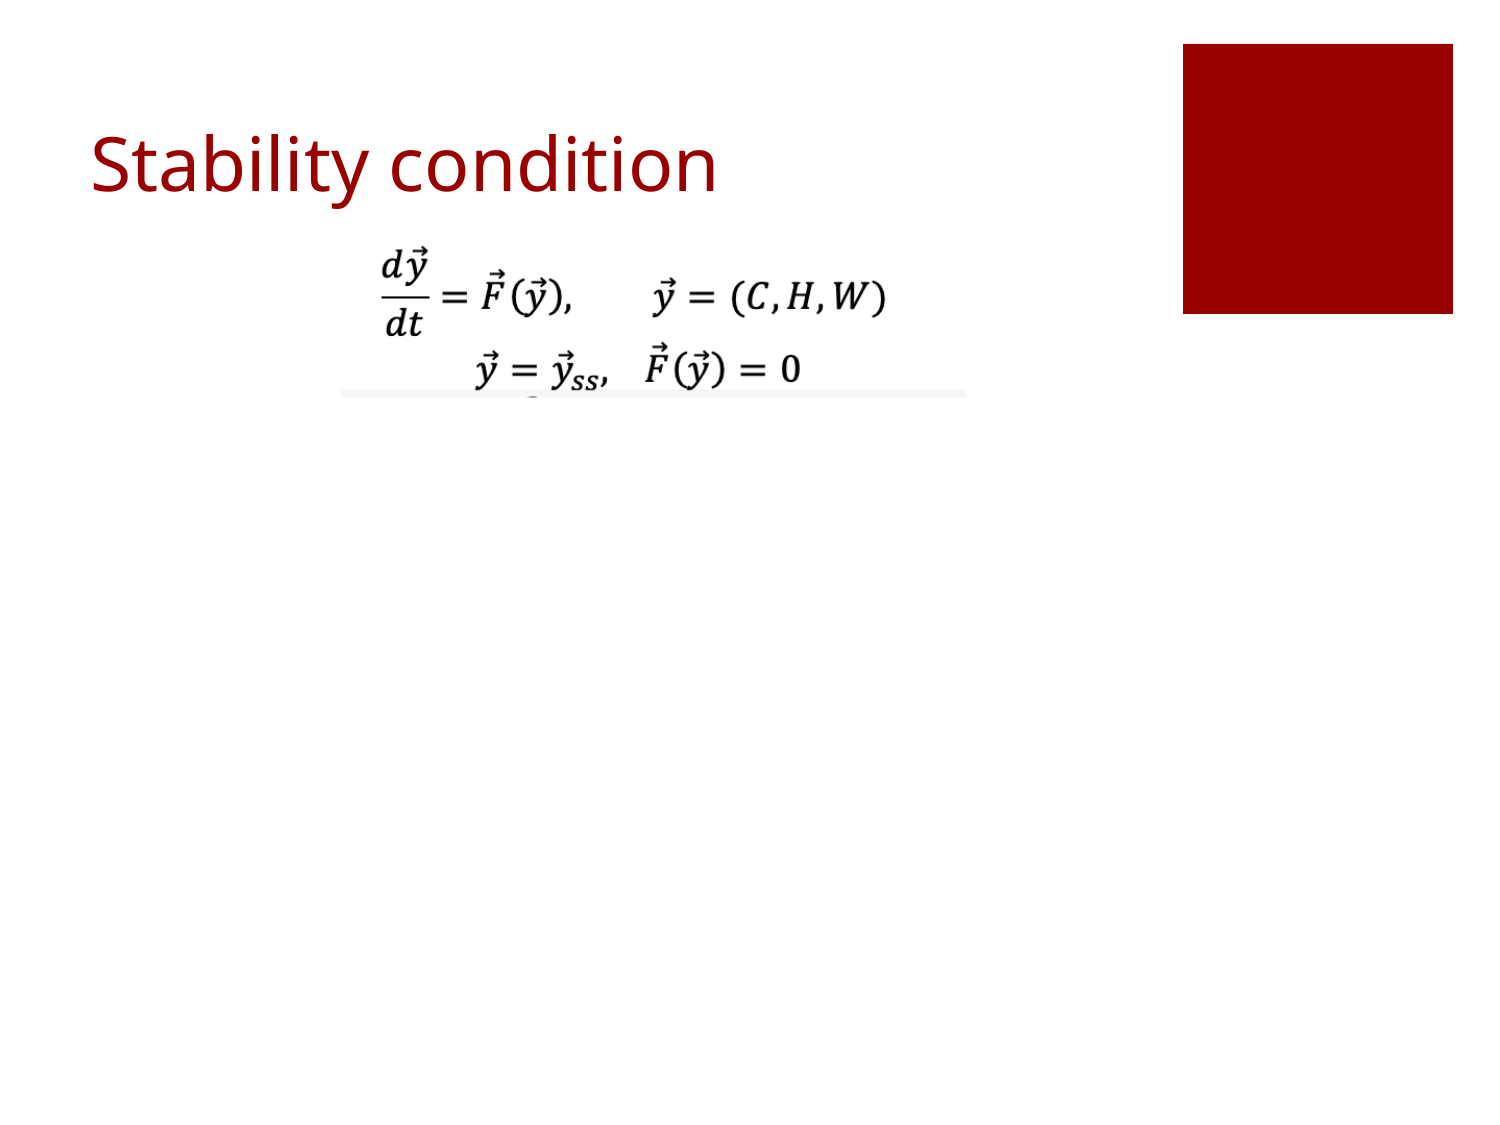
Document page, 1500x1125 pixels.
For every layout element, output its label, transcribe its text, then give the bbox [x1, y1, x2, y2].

picture [271, 213, 1052, 1115]
title Stability condition [75, 26, 1143, 214]
